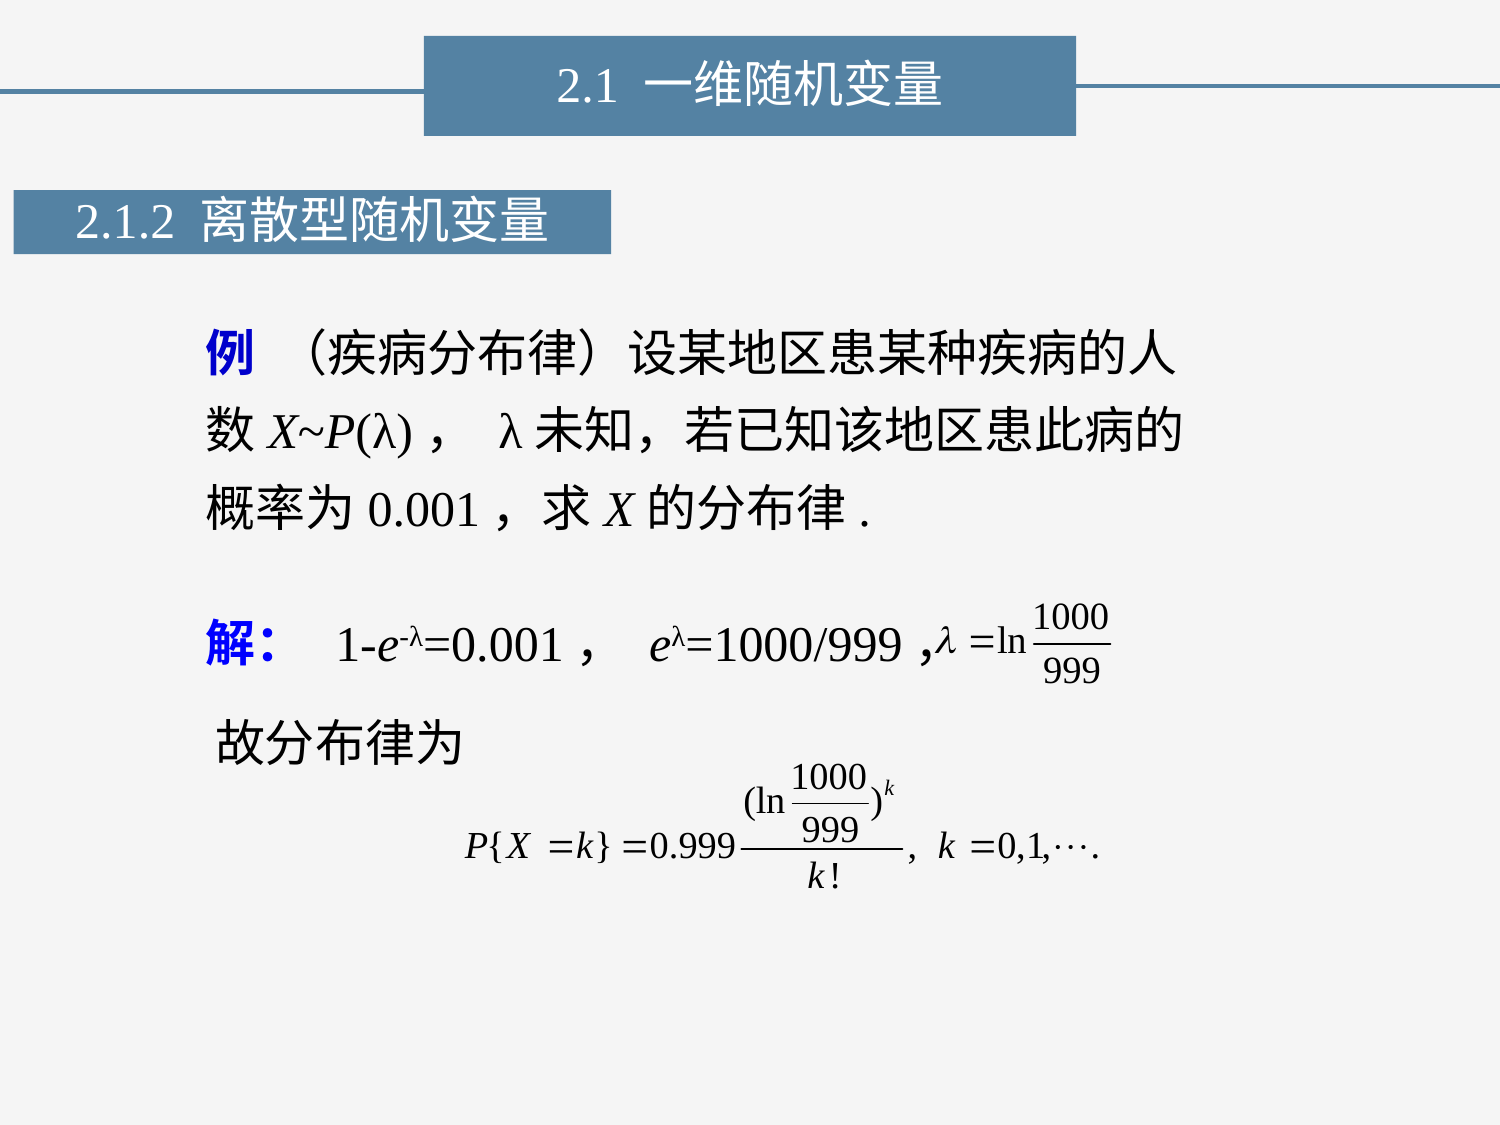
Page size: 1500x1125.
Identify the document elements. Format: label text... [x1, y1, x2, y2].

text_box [927, 588, 1120, 696]
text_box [456, 751, 1109, 901]
text_box 故分布律为 [200, 685, 561, 779]
text_box 2.1 一维随机变量 [423, 35, 1077, 136]
text_box 1-e-λ=0.001， eλ=1000/999， [320, 604, 927, 679]
text_box 解： [190, 604, 309, 679]
text_box 2.1.2 离散型随机变量 [13, 190, 612, 255]
text_box 例 （疾病分布律）设某地区患某种疾病的人数X~P(λ)， λ未知，若已知该地区患此病的概率为0.001，求X的分布律. [190, 295, 1231, 545]
